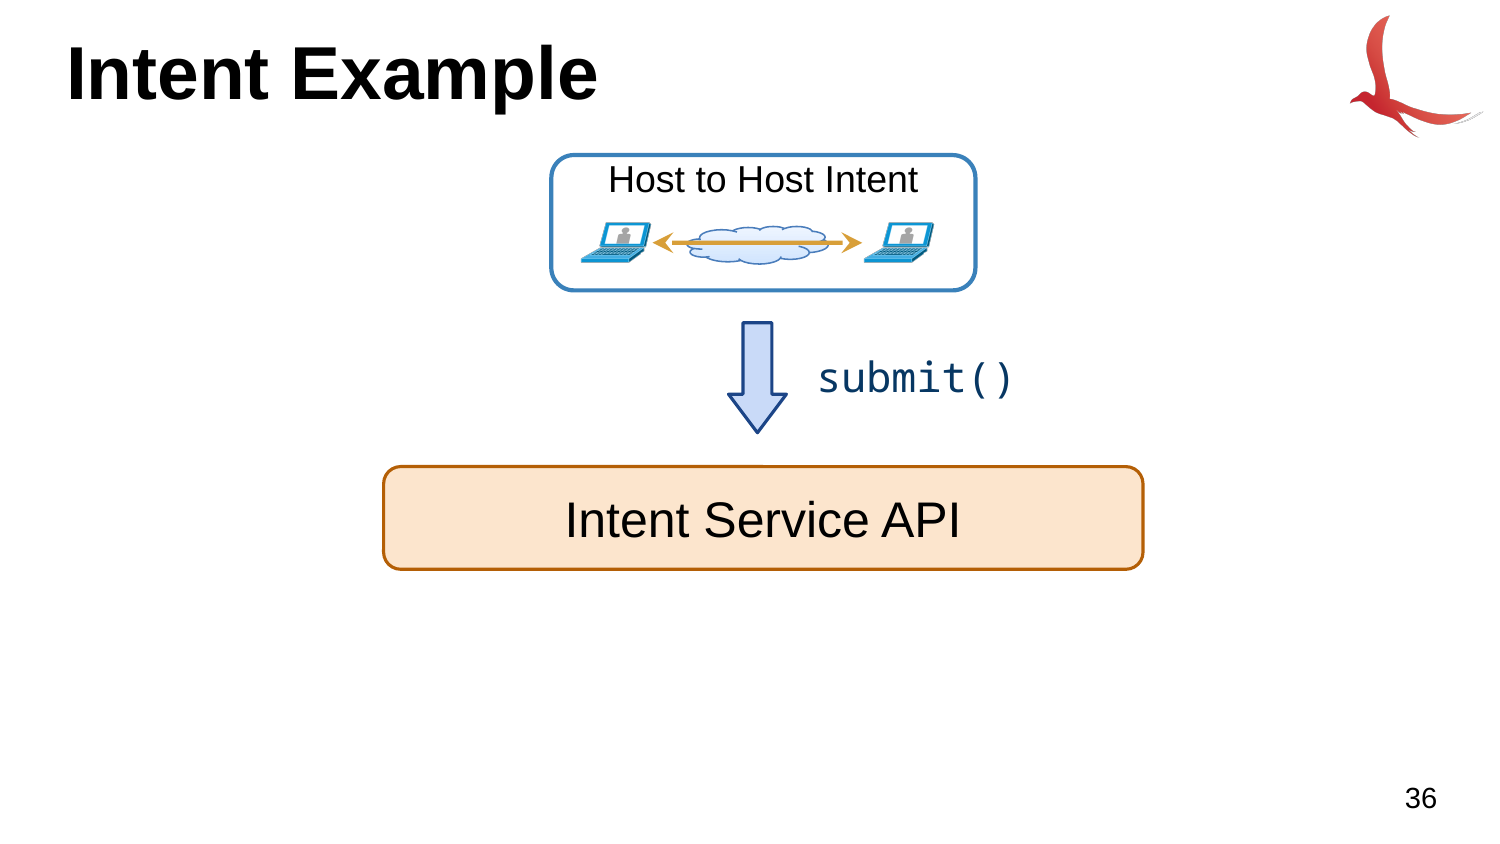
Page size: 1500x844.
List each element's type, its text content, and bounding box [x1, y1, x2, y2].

picture [861, 221, 936, 265]
text_box Intent Service API [383, 466, 1144, 570]
text_box submit() [801, 335, 1083, 396]
picture [579, 221, 653, 265]
text_box [692, 226, 826, 240]
text_box [690, 252, 815, 265]
title Intent Example [51, 23, 1449, 117]
text_box [728, 322, 787, 433]
picture [1341, 10, 1485, 155]
text_box Host to Host Intent [551, 155, 976, 291]
slide_number 36 [1389, 764, 1480, 830]
